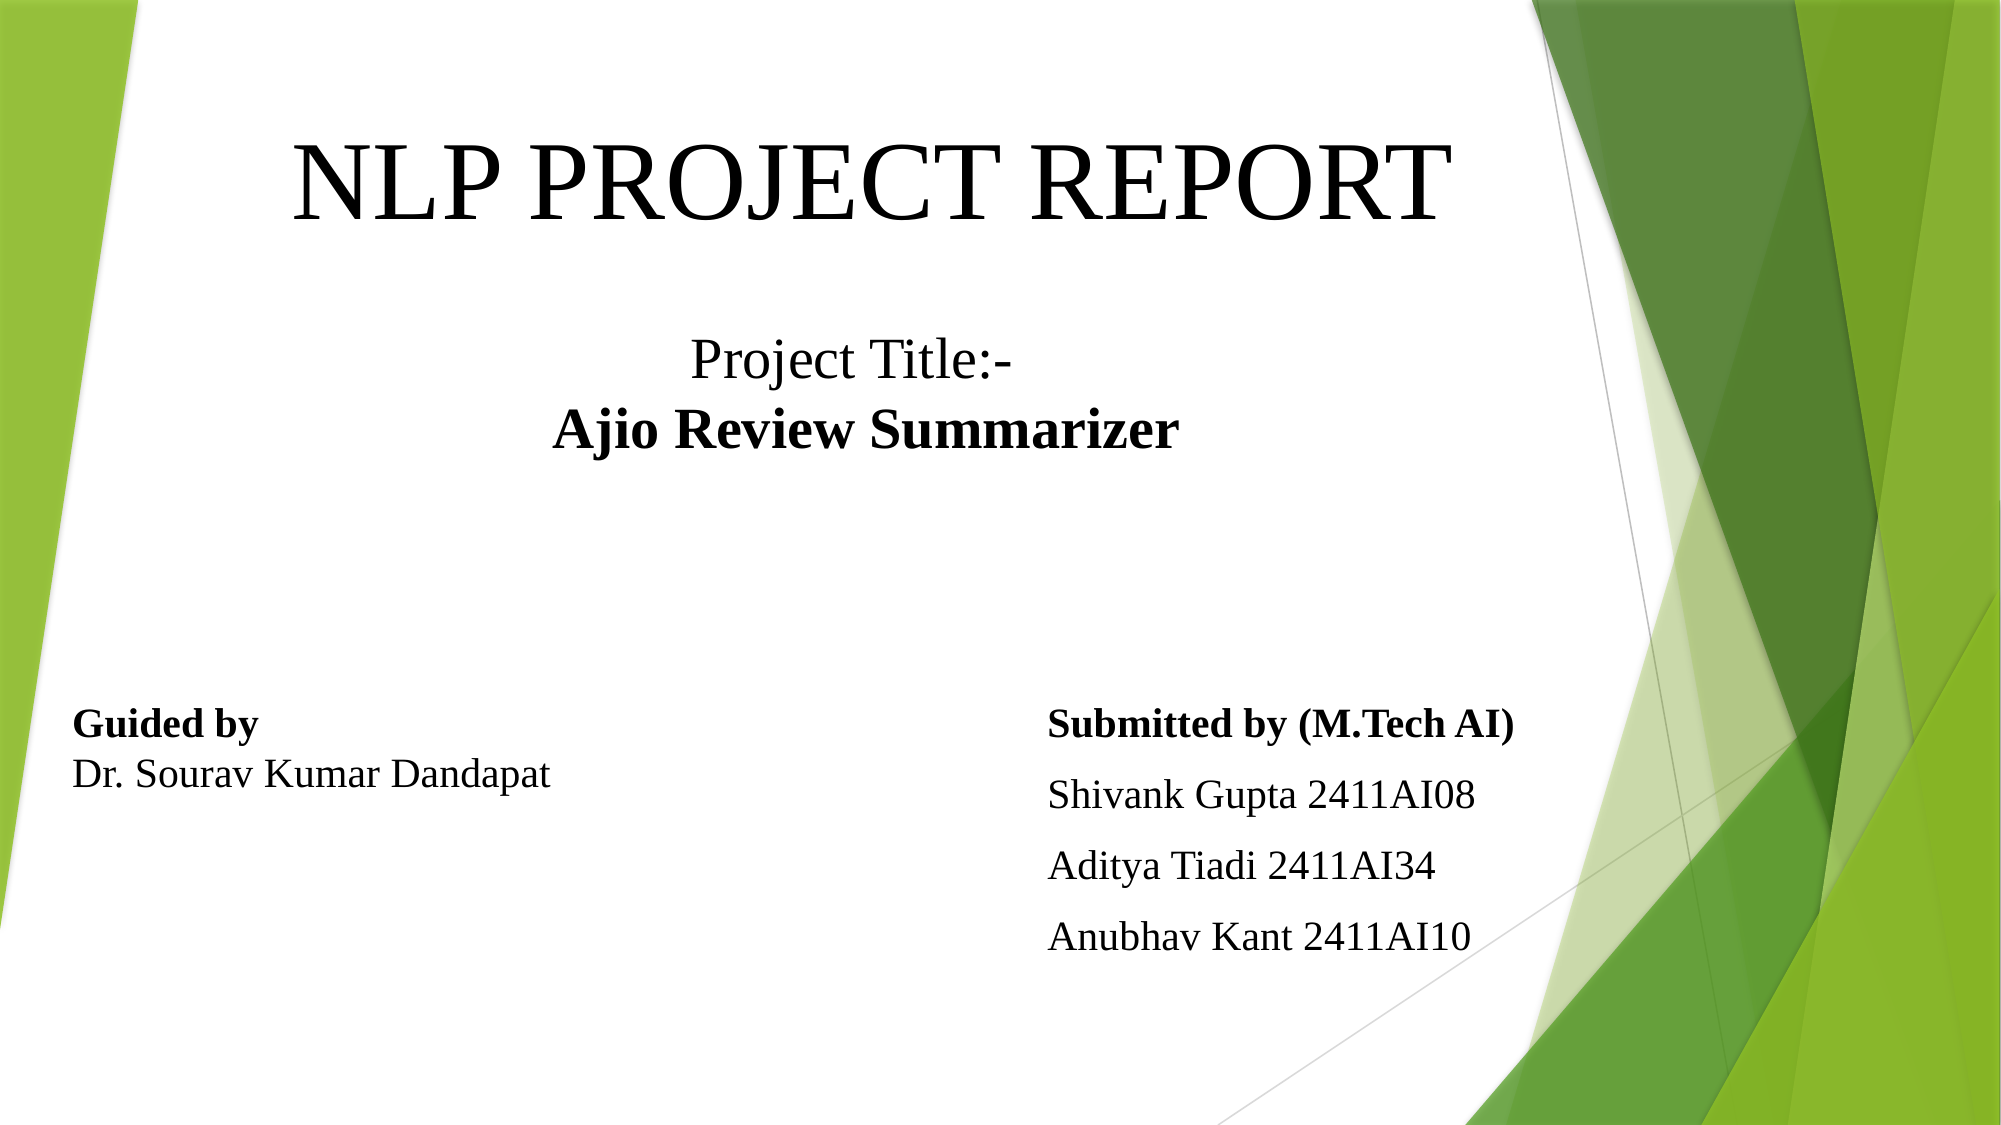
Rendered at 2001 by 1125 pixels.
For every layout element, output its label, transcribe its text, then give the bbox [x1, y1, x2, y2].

text_box Guided by Dr. Sourav Kumar Dandapat [57, 688, 968, 804]
title NLP PROJECT REPORT [264, 83, 1469, 250]
subtitle Submitted by (M.Tech AI) Shivank Gupta 2411AI08 Aditya Tiadi 2411AI34 Anubhav Kant 2411AI10 [1032, 688, 1612, 992]
text_box Project Title:- Ajio Review Summarizer [411, 312, 1322, 468]
